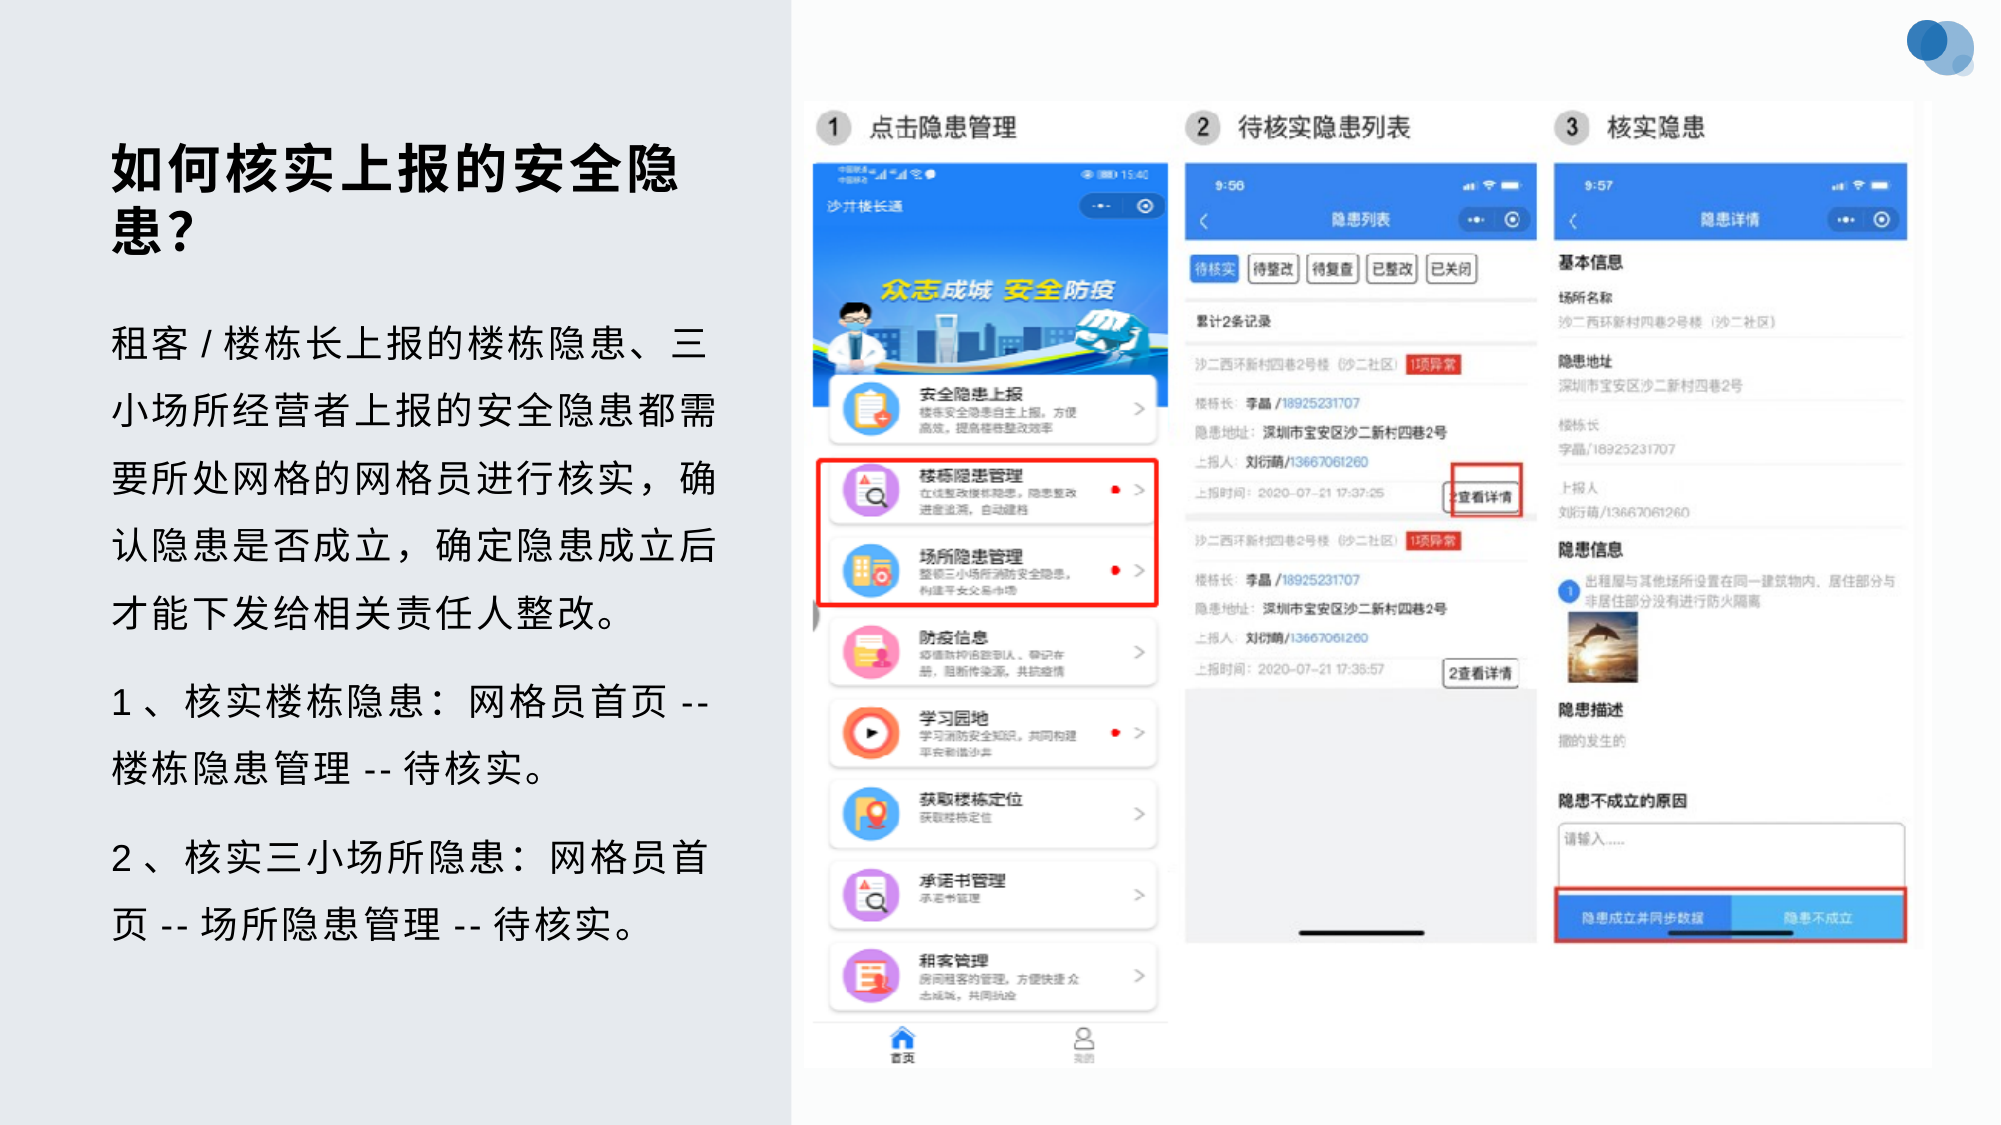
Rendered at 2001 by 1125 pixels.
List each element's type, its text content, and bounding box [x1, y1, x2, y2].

picture [804, 101, 1932, 1068]
title 如何核实上报的安全隐患？ [95, 126, 746, 272]
picture [1881, 0, 2000, 97]
list 租客/楼栋长上报的楼栋隐患、三小场所经营者上报的安全隐患都需要所处网格的网格员进行核实，确认隐患是否成立，确定隐患成立后才能下发给相关责任人整改。 1、核实楼栋隐患：网格员首页--楼栋隐患管理--待核实。 2、核实三小场所隐患：网格员首页--场所隐患管理--待核实。 [96, 289, 746, 1008]
